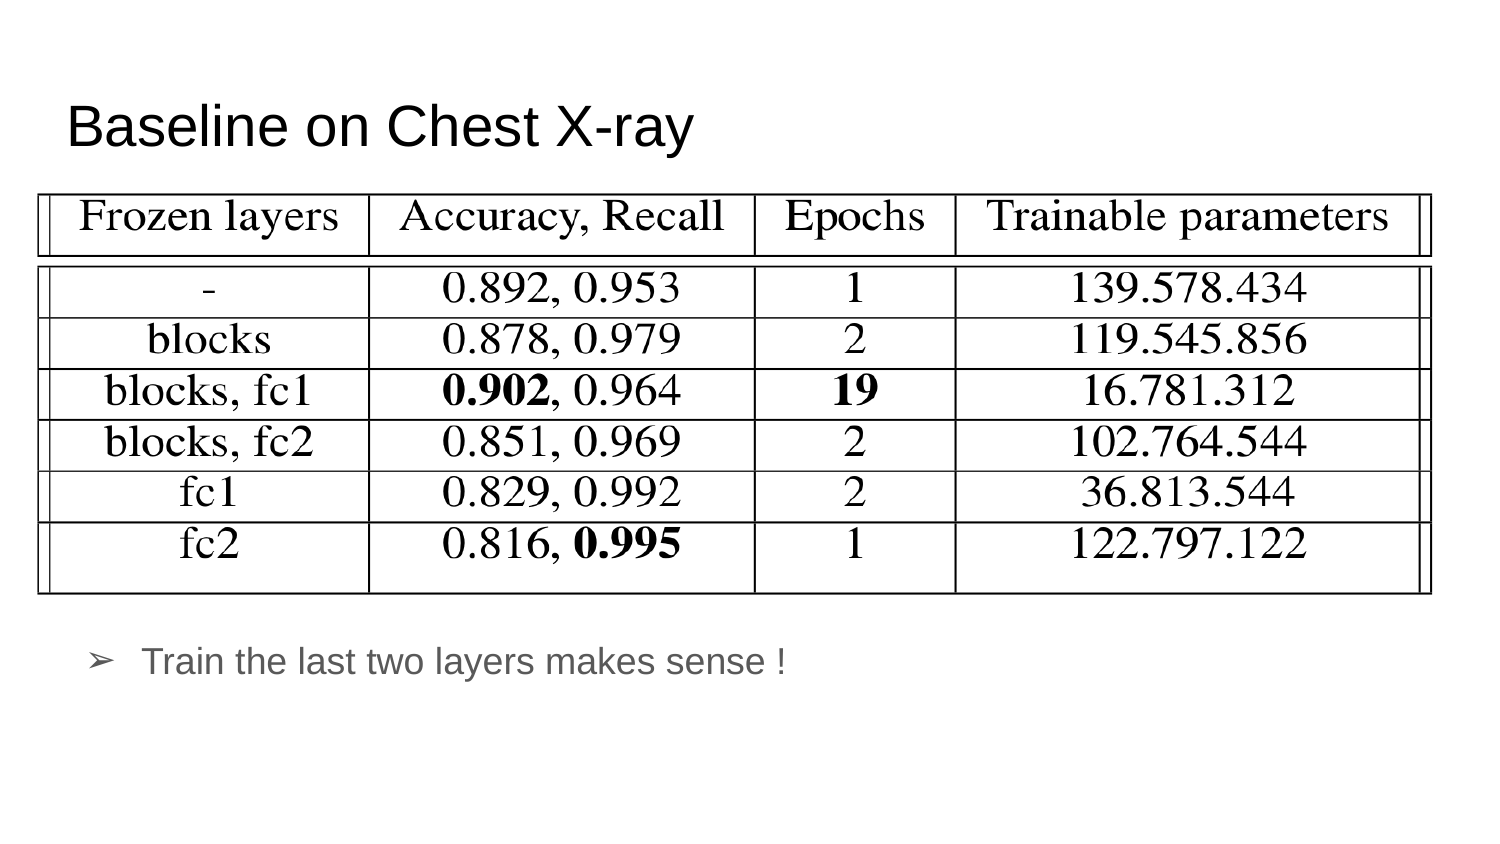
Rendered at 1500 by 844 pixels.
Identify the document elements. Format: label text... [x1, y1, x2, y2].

list Train the last two layers makes sense ! [51, 615, 1449, 844]
picture [0, 166, 1500, 599]
title Baseline on Chest X-ray [51, 72, 1449, 165]
